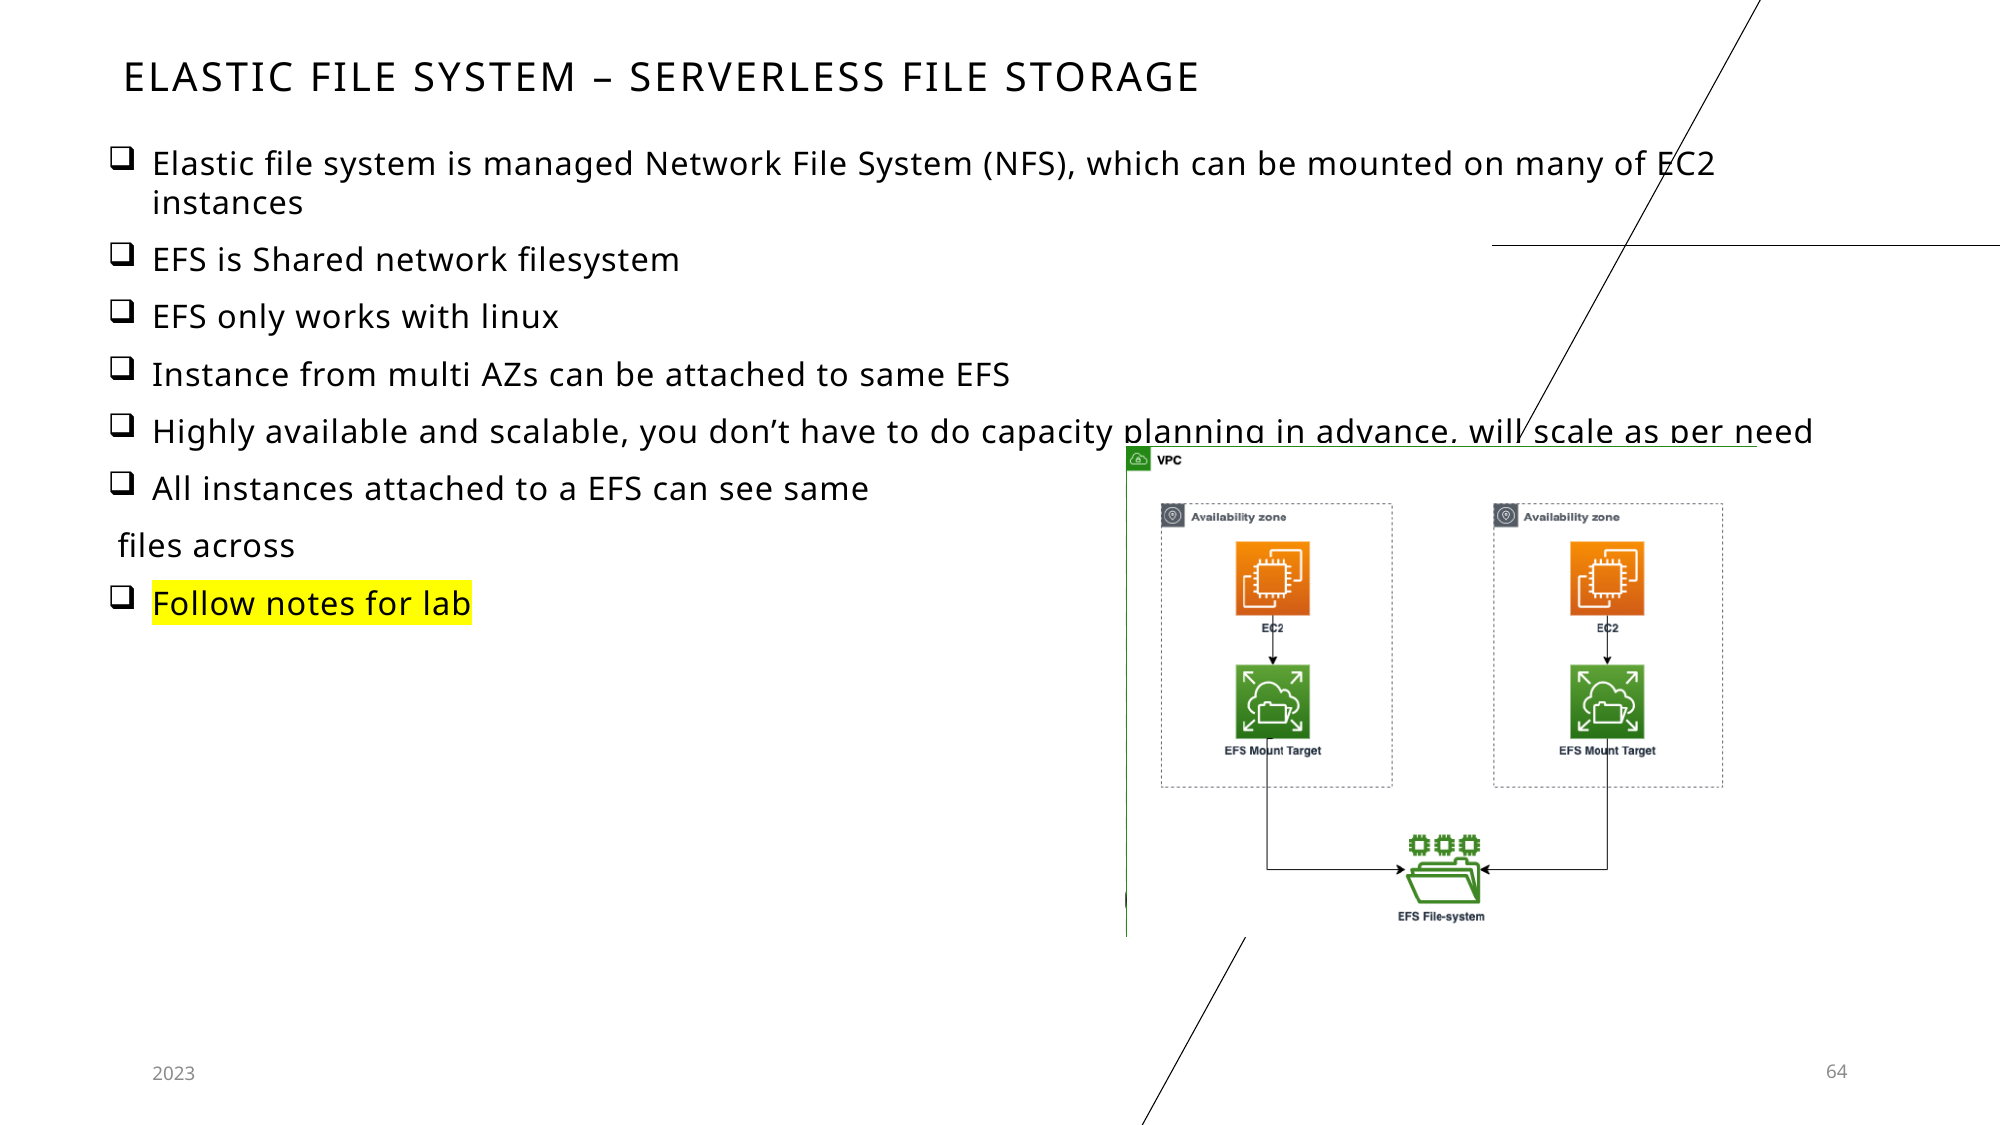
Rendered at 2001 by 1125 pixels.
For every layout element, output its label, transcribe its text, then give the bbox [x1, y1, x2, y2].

slide_number 64 [1412, 1042, 1863, 1103]
title Elastic File System – serverless file storage [108, 23, 1413, 108]
slide_number 2023 [137, 1042, 338, 1103]
list Elastic file system is managed Network File System (NFS), which can be mounted on many of EC2 instances EFS is Shared network filesystem EFS only works with linux Instance from multi AZs can be attached to same EFS Highly available and scalable, you don’t have to do capacity planning in advance, will scale as per need All instances attached to a EFS can see same files across Follow notes for lab [93, 135, 1848, 652]
picture [1125, 443, 1757, 937]
